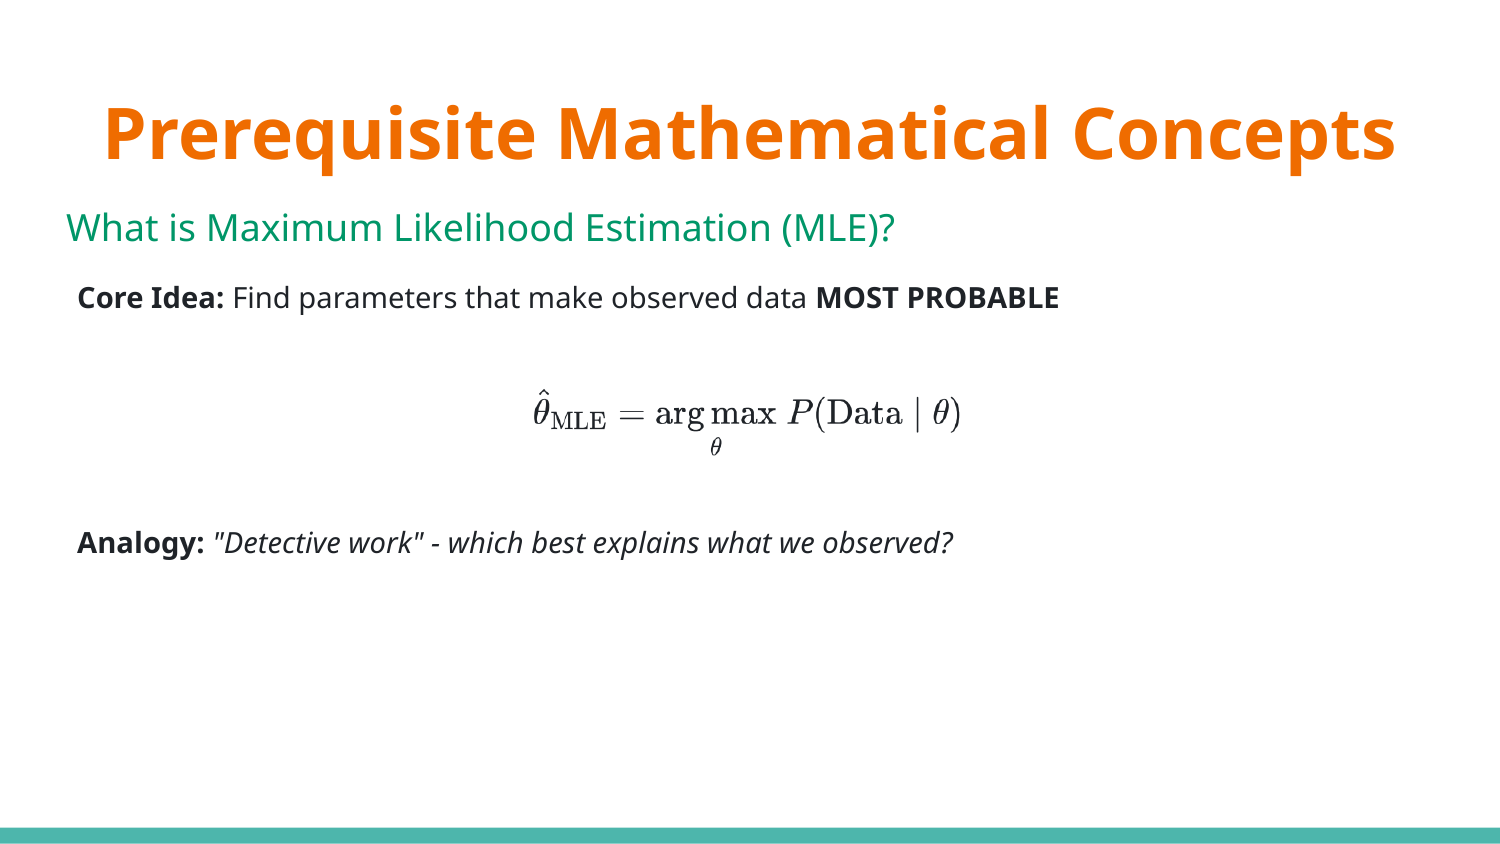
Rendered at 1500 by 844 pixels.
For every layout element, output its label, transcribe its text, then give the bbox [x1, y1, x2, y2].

picture [504, 372, 996, 471]
title Prerequisite Mathematical Concepts [51, 72, 1449, 189]
text_box What is Maximum Likelihood Estimation (MLE)? [51, 188, 986, 264]
text_box Core Idea: Find parameters that make observed data MOST PROBABLE Analogy: "Detective work" - which best explains what we observed? [62, 264, 1357, 806]
